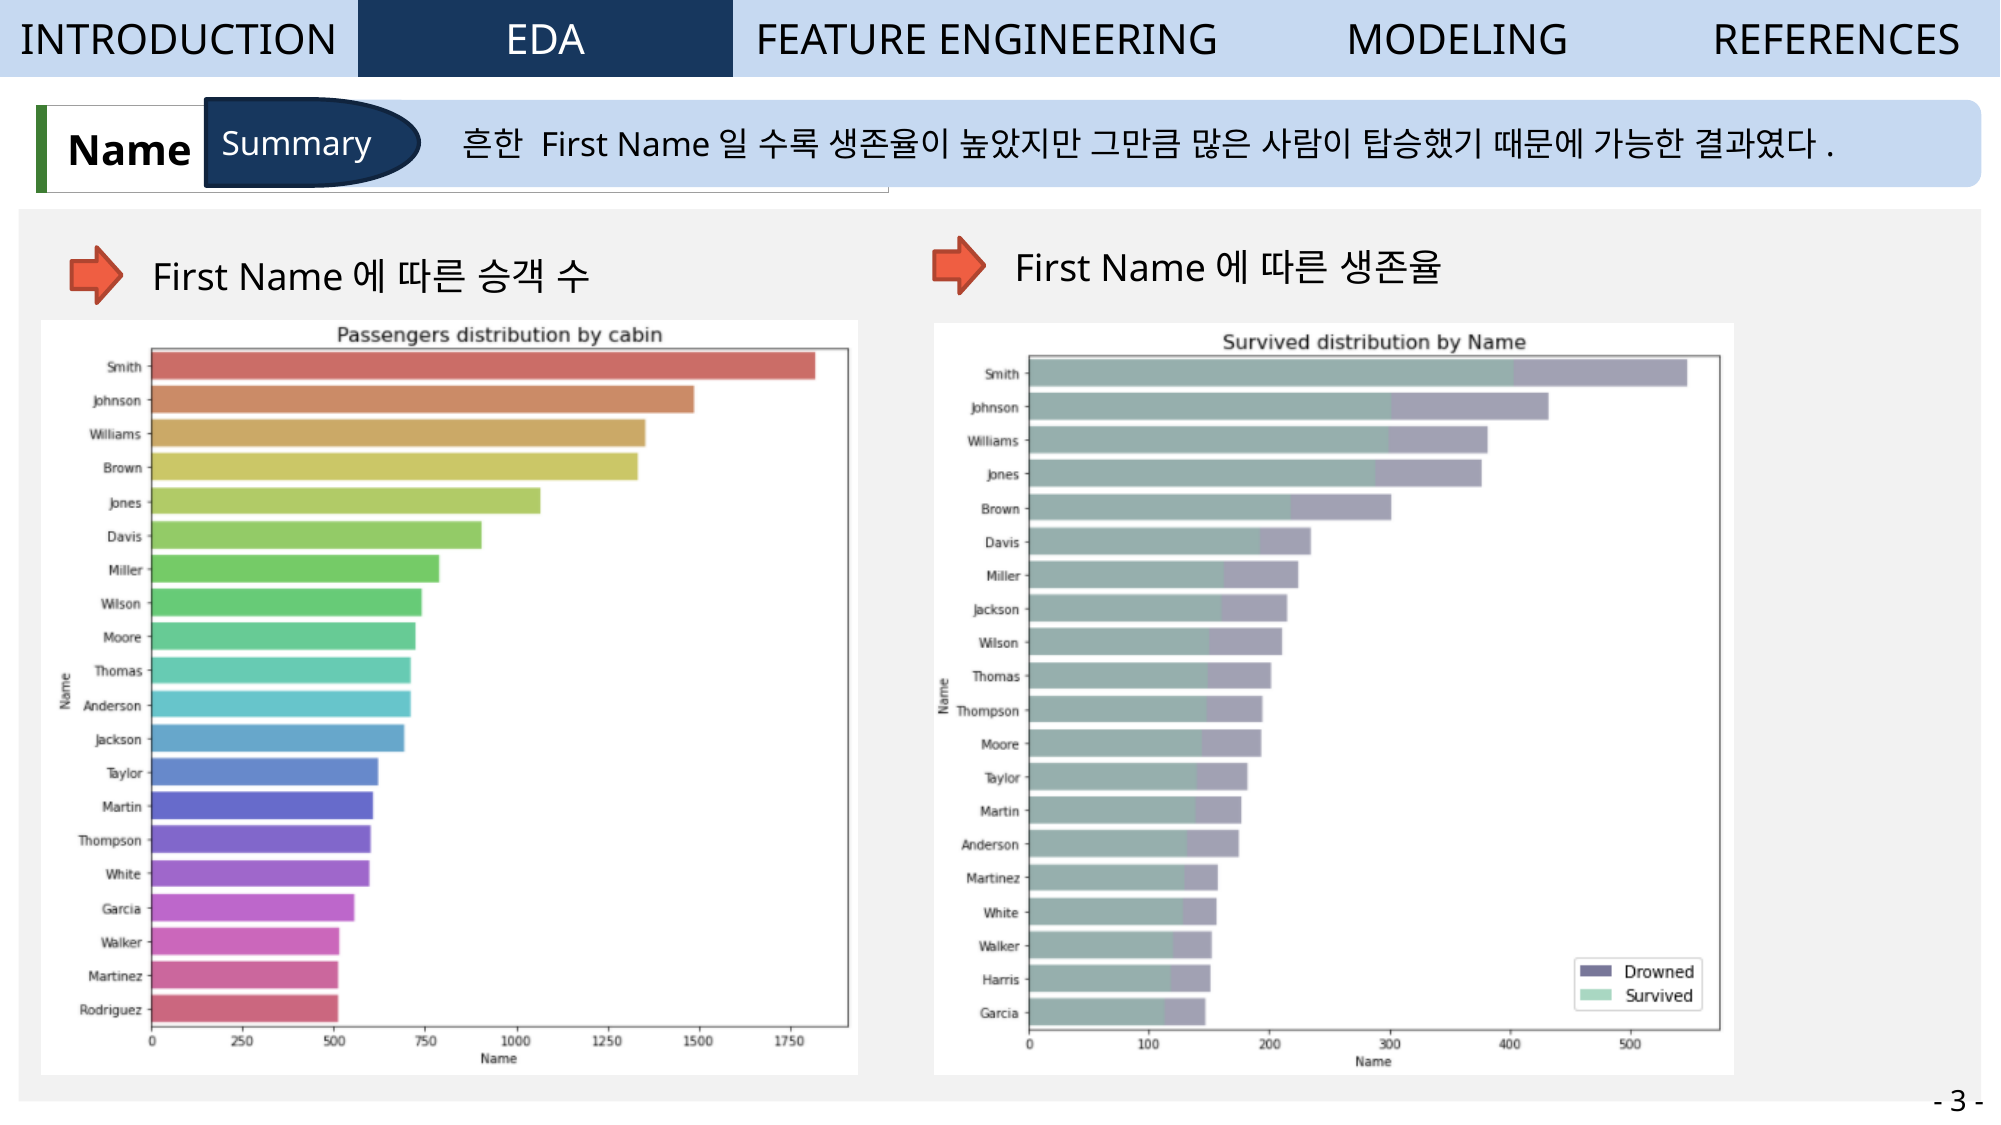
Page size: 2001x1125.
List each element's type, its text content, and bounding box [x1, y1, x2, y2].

table_header Name [47, 106, 888, 192]
text_box [18, 209, 1982, 1102]
picture [934, 323, 1734, 1075]
picture [41, 320, 858, 1075]
text_box First Name에 따른 생존율 [999, 236, 1613, 296]
text_box 흔한 First Name일 수록 생존율이 높았지만 그만큼 많은 사람이 탑승했기 때문에 가능한 결과였다. [214, 97, 1984, 190]
text_box [932, 235, 986, 296]
table_header REFERENCES [1673, 0, 2000, 77]
text_box First Name에 따른 승객 수 [137, 245, 751, 306]
text_box Summary [203, 97, 422, 188]
table_header EDA [358, 0, 733, 77]
table_header FEATURE ENGINEERING [733, 0, 1242, 77]
table_header MODELING [1242, 0, 1673, 77]
text_box [69, 245, 124, 305]
table_header INTRODUCTION [0, 0, 358, 77]
text_box - 3 - [1918, 1074, 2000, 1125]
